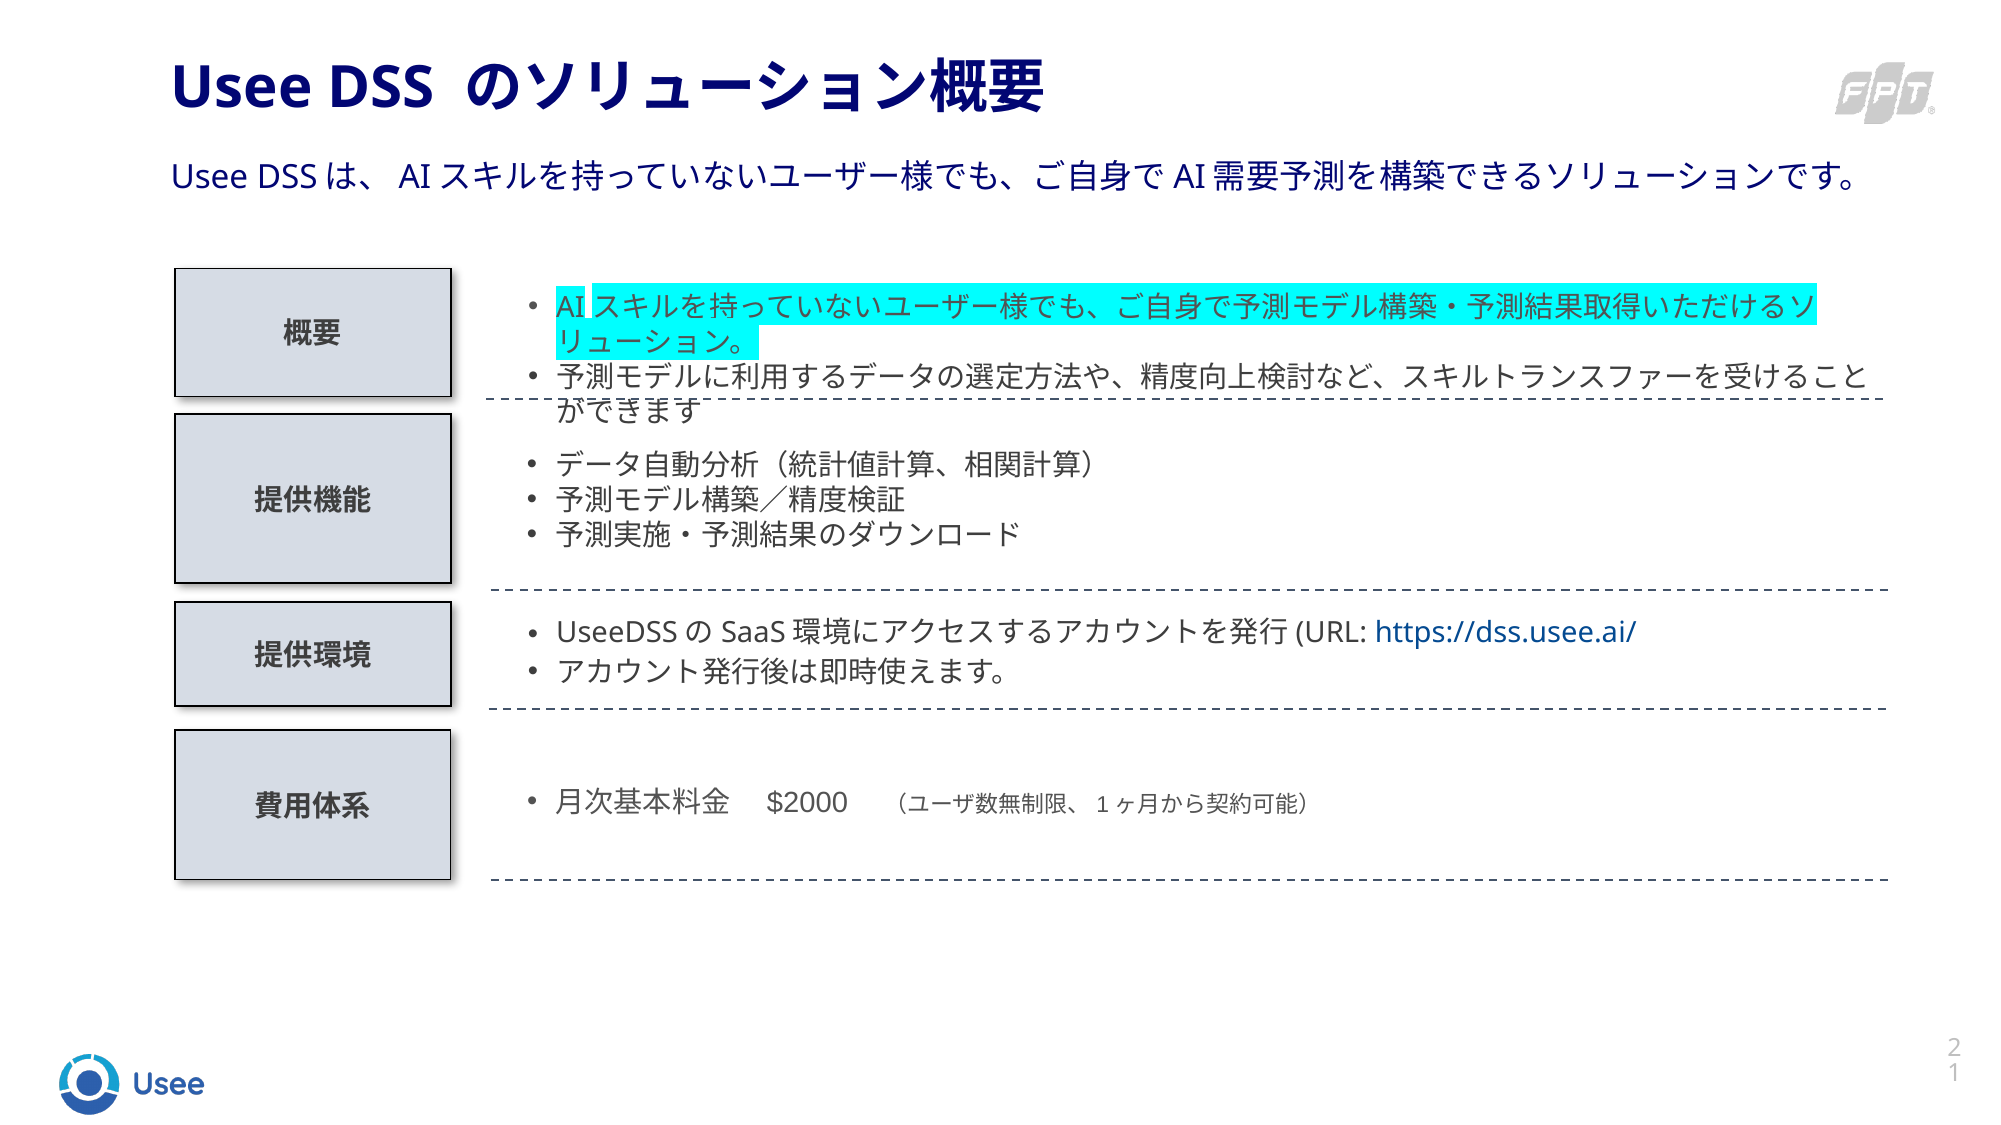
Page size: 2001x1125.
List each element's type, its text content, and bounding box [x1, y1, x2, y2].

text_box AIスキルを持っていないユーザー様でも、ご自身で予測モデル構築・予測結果取得いただけるソリューション。 予測モデルに利用するデータの選定方法や、精度向上検討など、スキルトランスファーを受けることができます [512, 279, 1887, 399]
text_box AIスキルを持っていないユーザー様でも、ご自身で予測モデル構築・予測結果取得いただけるソリューション。 予測モデルに利用するデータの選定方法や、精度向上検討など、スキルトランスファーを受けることができます [512, 400, 1887, 410]
text_box 費用体系 [174, 729, 452, 881]
text_box 月次基本料金 $2000 （ユーザ数無制限、1ヶ月から契約可能） [511, 717, 1906, 884]
list Usee DSSは、AIスキルを持っていないユーザー様でも、ご自身でAI需要予測を構築できるソリューションです。 [155, 147, 1873, 236]
list Usee DSS のソリューション概要 [155, 45, 1872, 133]
text_box 提供機能 [174, 413, 452, 584]
text_box 概要 [174, 267, 452, 397]
text_box データ自動分析（統計値計算、相関計算） 予測モデル構築／精度検証 予測実施・予測結果のダウンロード [511, 413, 1886, 584]
slide_number 21 [1932, 1026, 1964, 1071]
text_box UseeDSSのSaaS環境にアクセスするアカウントを発行(URL: https://dss.usee.ai/ アカウント発行後は即時使えます。 [512, 598, 1887, 704]
text_box 提供環境 [174, 601, 452, 707]
picture [47, 1046, 209, 1118]
